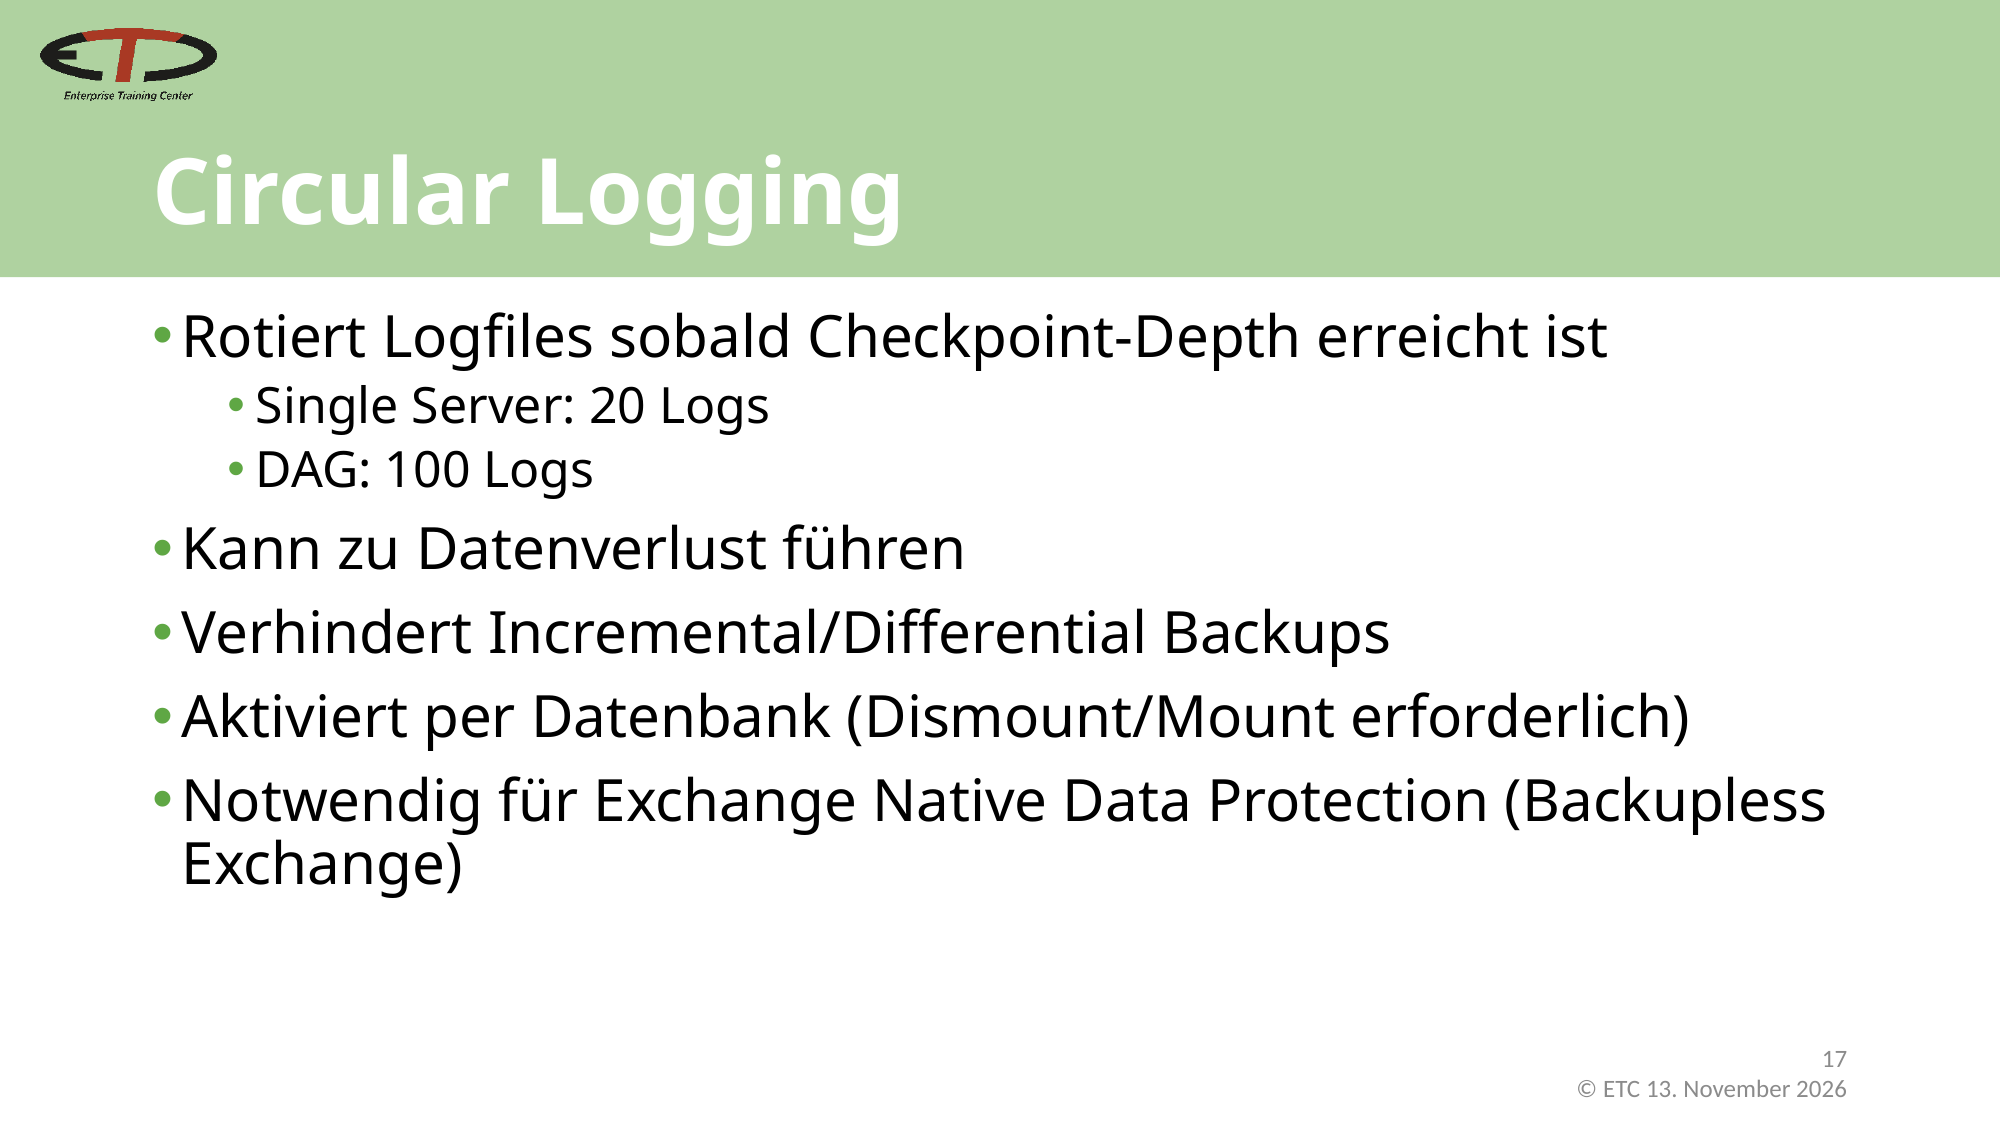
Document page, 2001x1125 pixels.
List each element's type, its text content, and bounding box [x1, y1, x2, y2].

picture [40, 28, 217, 101]
list Rotiert Logfiles sobald Checkpoint-Depth erreicht ist Single Server: 20 Logs DAG: 100 Logs Kann zu Datenverlust führen Verhindert Incremental/Differential Backups Aktiviert per Datenbank (Dismount/Mount erforderlich) Notwendig für Exchange Native Data Protection (Backupless Exchange) [137, 299, 1863, 1014]
title Circular Logging [137, 113, 1863, 278]
slide_number 17 © ETC Februar 21 [1412, 1042, 1863, 1103]
